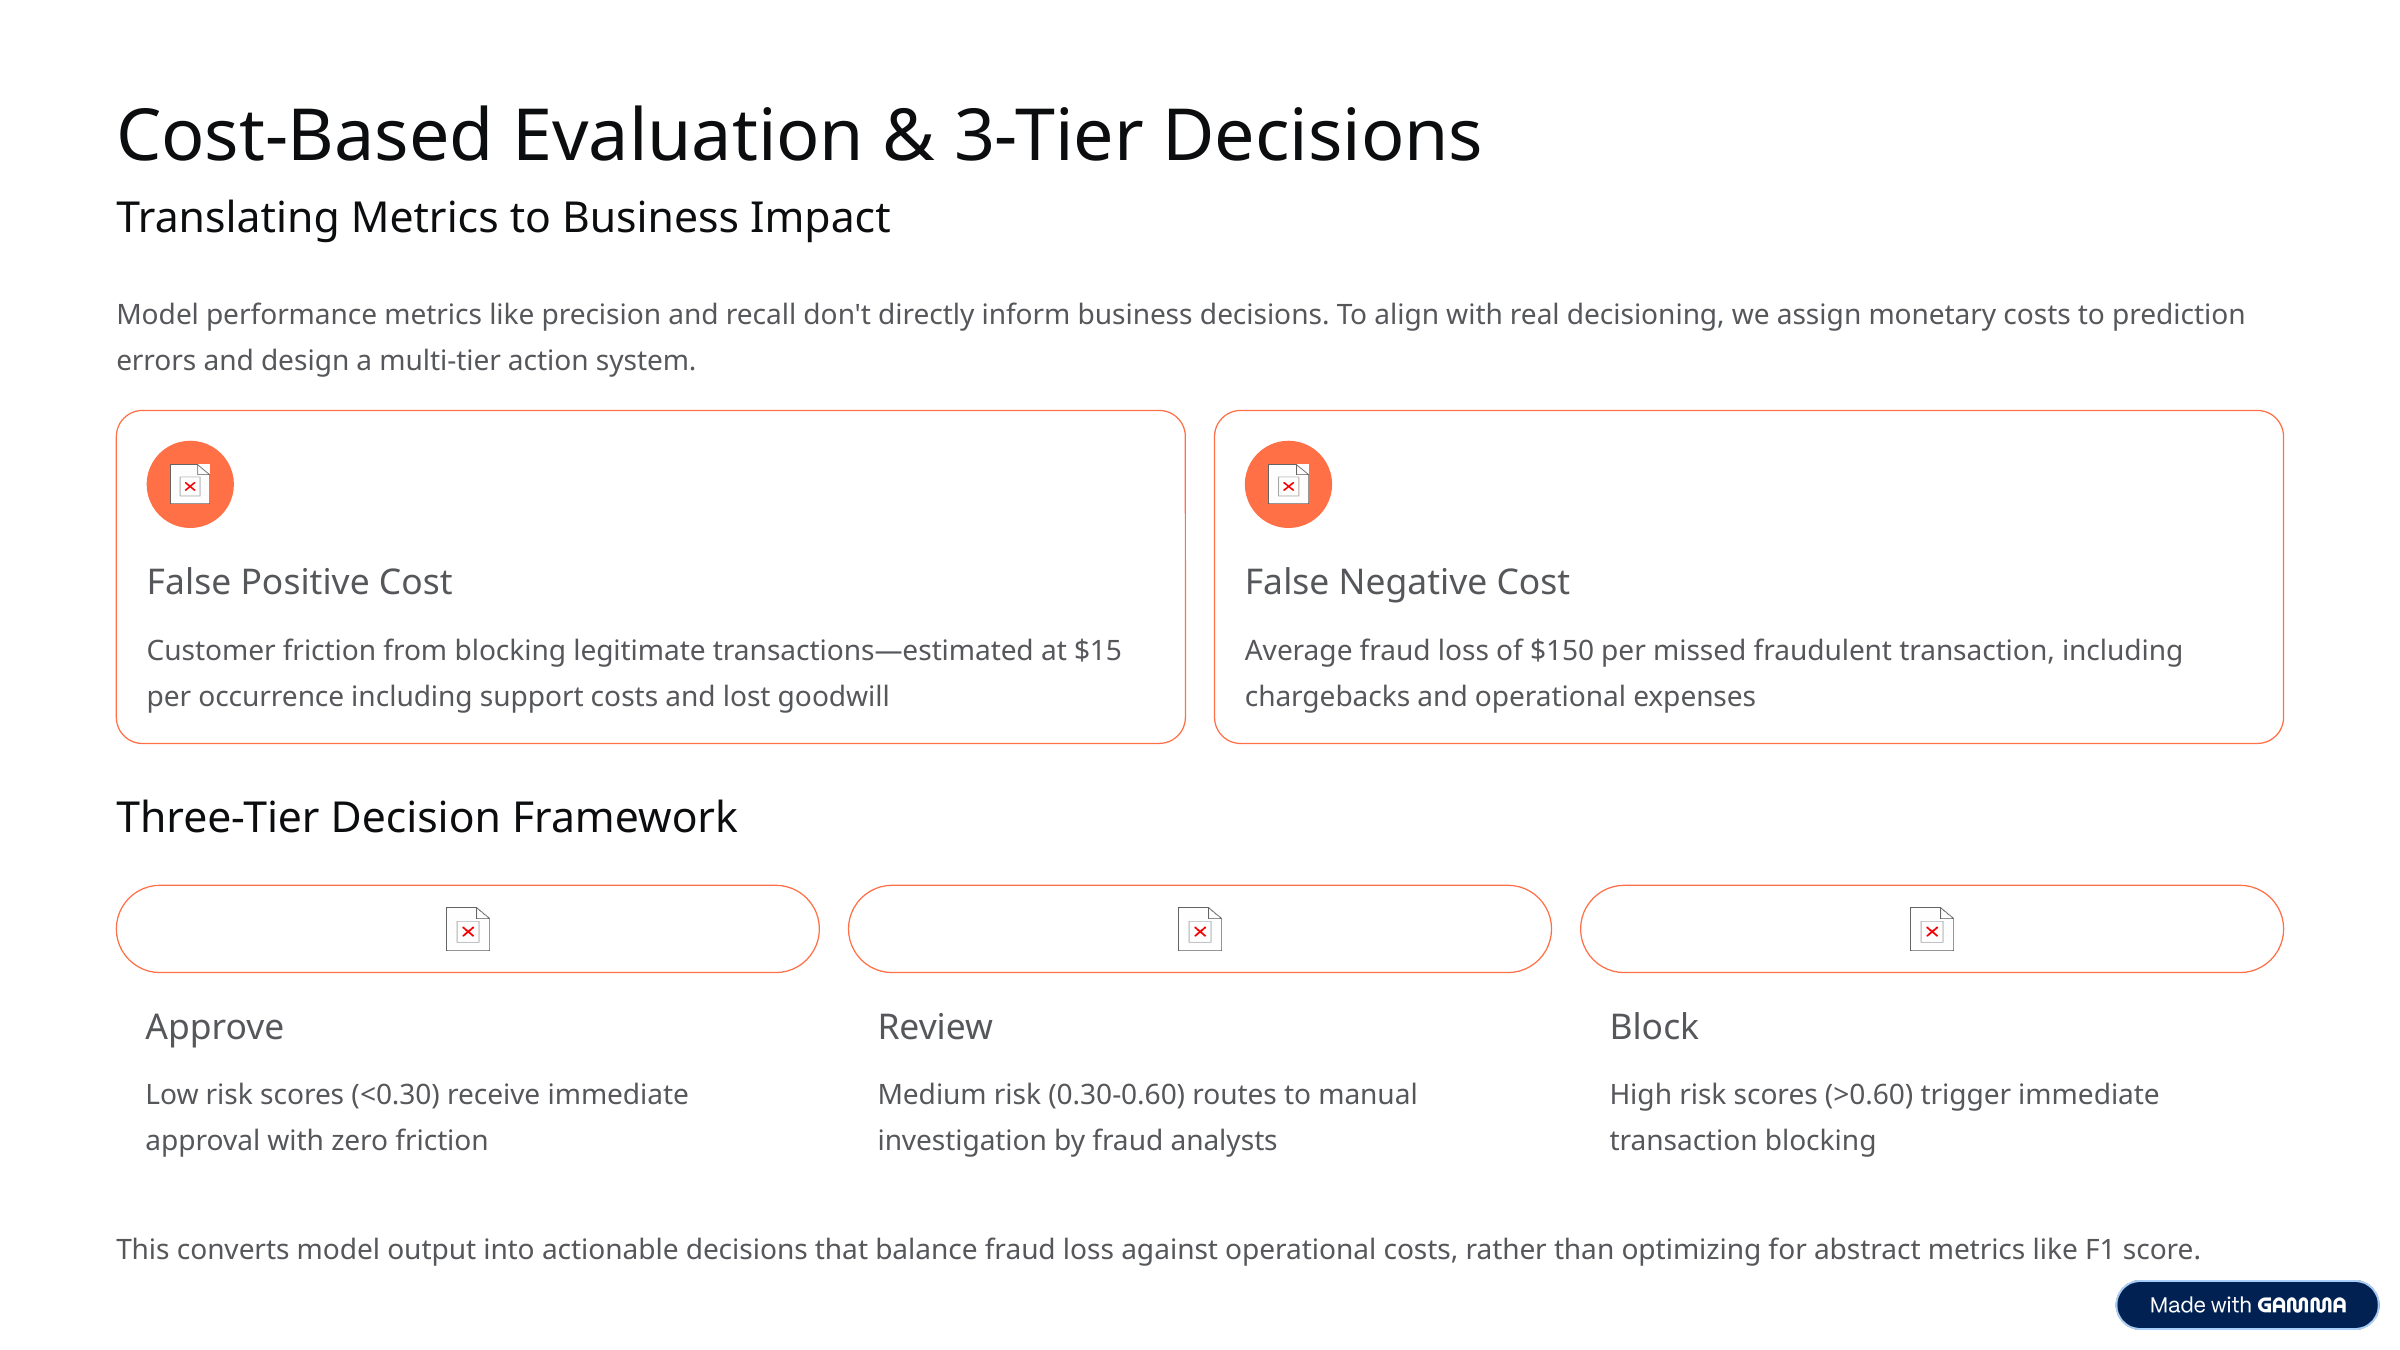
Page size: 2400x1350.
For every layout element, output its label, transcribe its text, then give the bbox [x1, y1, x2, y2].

text_box [116, 885, 820, 973]
picture [1910, 907, 1954, 951]
text_box Average fraud loss of $150 per missed fraudulent transaction, including chargebacks and operational expenses [1244, 620, 2254, 714]
text_box [116, 410, 1186, 744]
text_box Cost-Based Evaluation & 3-Tier Decisions [116, 83, 1547, 175]
text_box [1214, 410, 2284, 744]
text_box Customer friction from blocking legitimate transactions—estimated at $15 per occurrence including support costs and lost goodwill [146, 620, 1156, 714]
text_box Model performance metrics like precision and recall don't directly inform business decisions. To align with real decisioning, we assign monetary costs to prediction errors and design a multi-tier action system. [116, 284, 2284, 378]
picture [1178, 907, 1222, 951]
picture [1268, 464, 1309, 505]
picture [170, 464, 210, 505]
picture [446, 907, 490, 951]
text_box False Positive Cost [146, 557, 511, 603]
text_box Low risk scores (<0.30) receive immediate approval with zero friction [145, 1064, 791, 1158]
text_box [1244, 440, 1333, 529]
text_box [146, 440, 234, 529]
text_box Three-Tier Decision Framework [116, 787, 768, 842]
text_box Approve [145, 1001, 510, 1048]
text_box [848, 885, 1552, 973]
text_box Translating Metrics to Business Impact [116, 186, 914, 241]
text_box High risk scores (>0.60) trigger immediate transaction blocking [1609, 1064, 2255, 1158]
text_box This converts model output into actionable decisions that balance fraud loss against operational costs, rather than optimizing for abstract metrics like F1 score. [116, 1219, 2284, 1266]
text_box Block [1609, 1001, 1974, 1048]
picture [2106, 1271, 2389, 1339]
text_box [1580, 885, 2284, 973]
text_box Review [877, 1001, 1242, 1048]
text_box False Negative Cost [1244, 557, 1609, 603]
text_box Medium risk (0.30-0.60) routes to manual investigation by fraud analysts [877, 1064, 1523, 1158]
